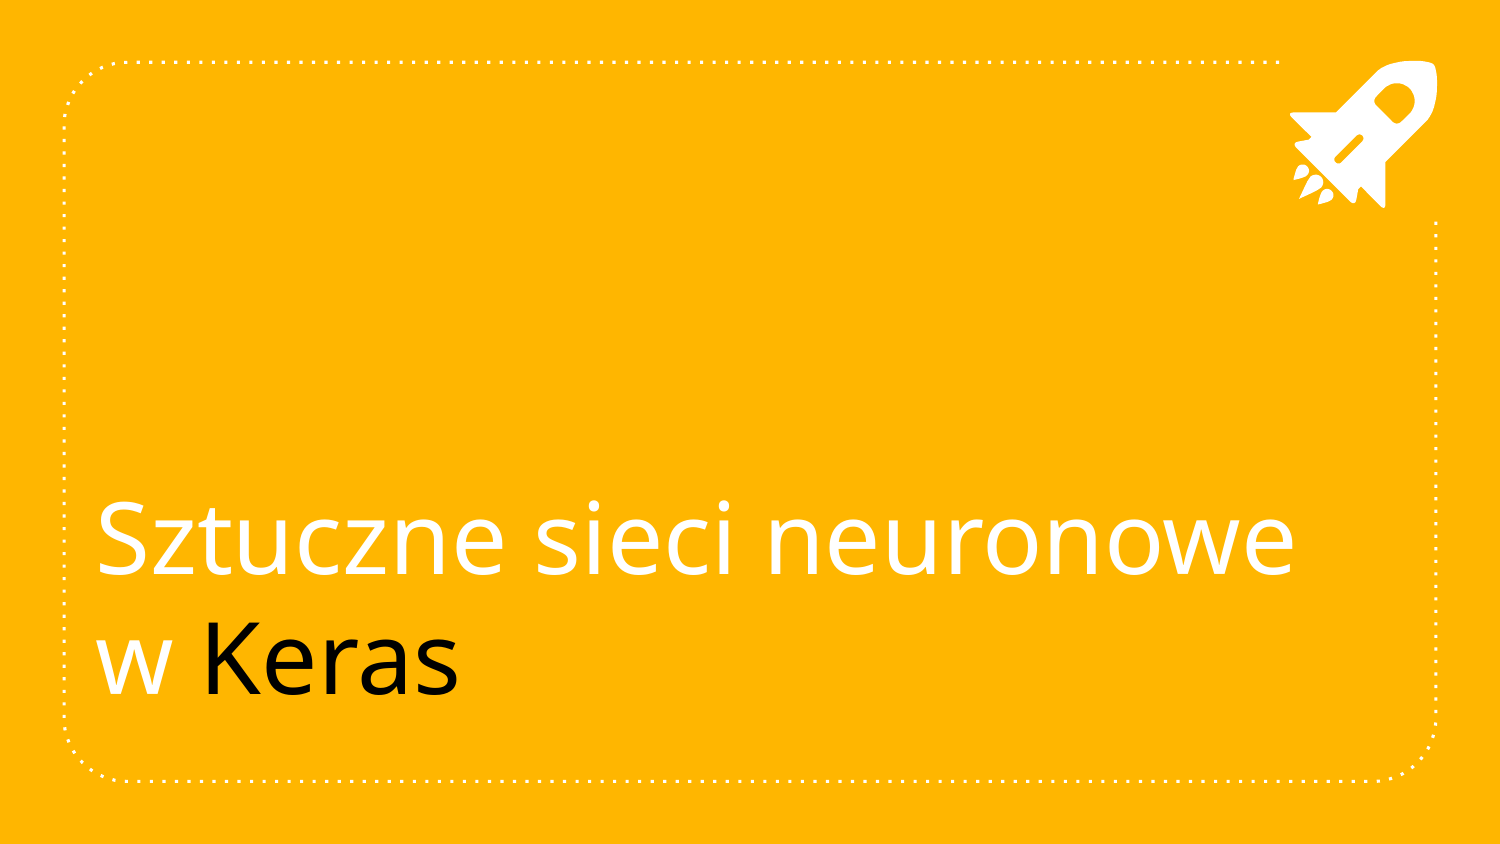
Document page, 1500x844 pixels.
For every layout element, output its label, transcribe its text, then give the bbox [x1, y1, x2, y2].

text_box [1289, 60, 1438, 209]
title Sztuczne sieci neuronowe w Keras [80, 539, 1419, 730]
